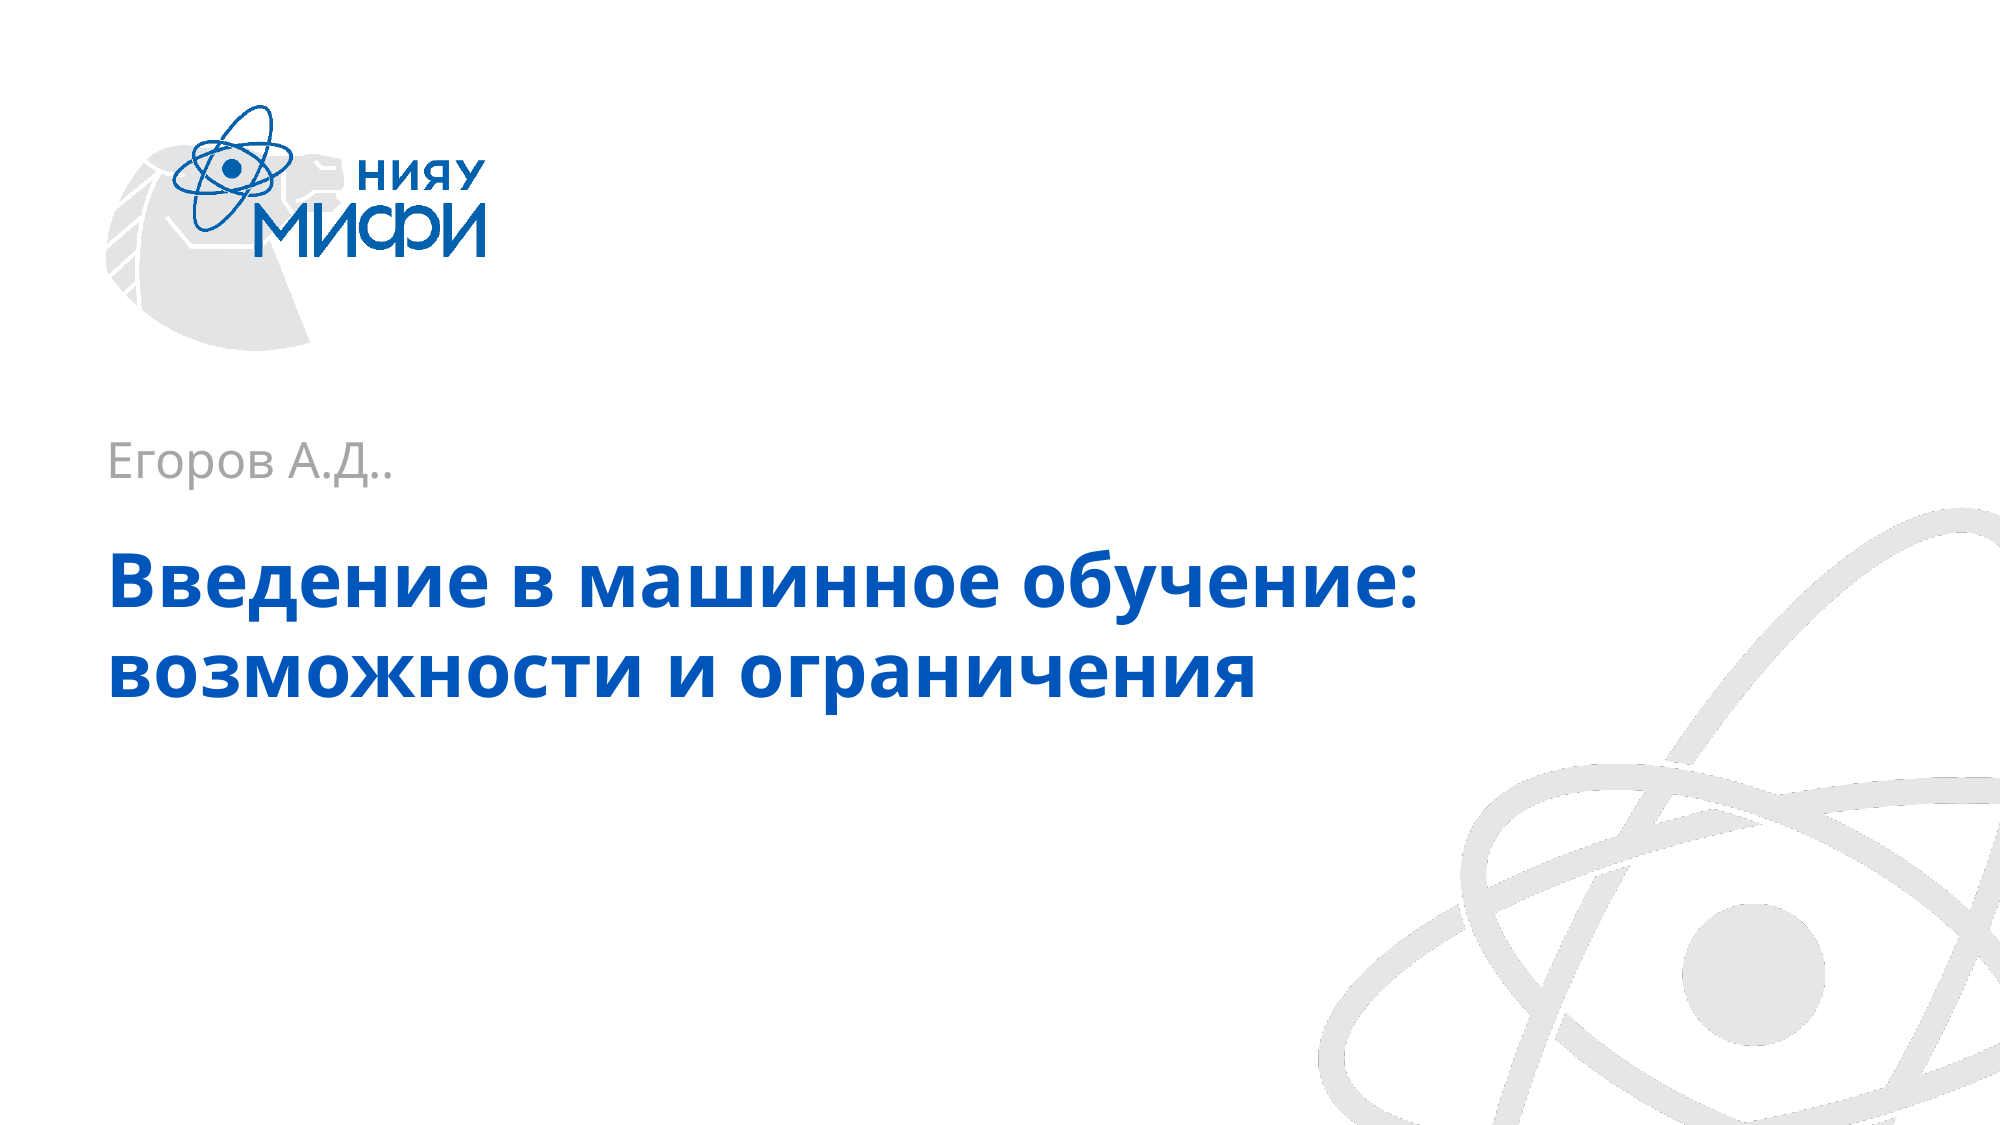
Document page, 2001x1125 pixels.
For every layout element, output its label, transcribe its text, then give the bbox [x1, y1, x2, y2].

picture [91, 91, 500, 364]
list Егоров А.Д.. [91, 421, 848, 497]
list Введение в машинное обучение: возможности и ограничения [91, 524, 1609, 722]
picture [1220, 475, 2000, 1125]
